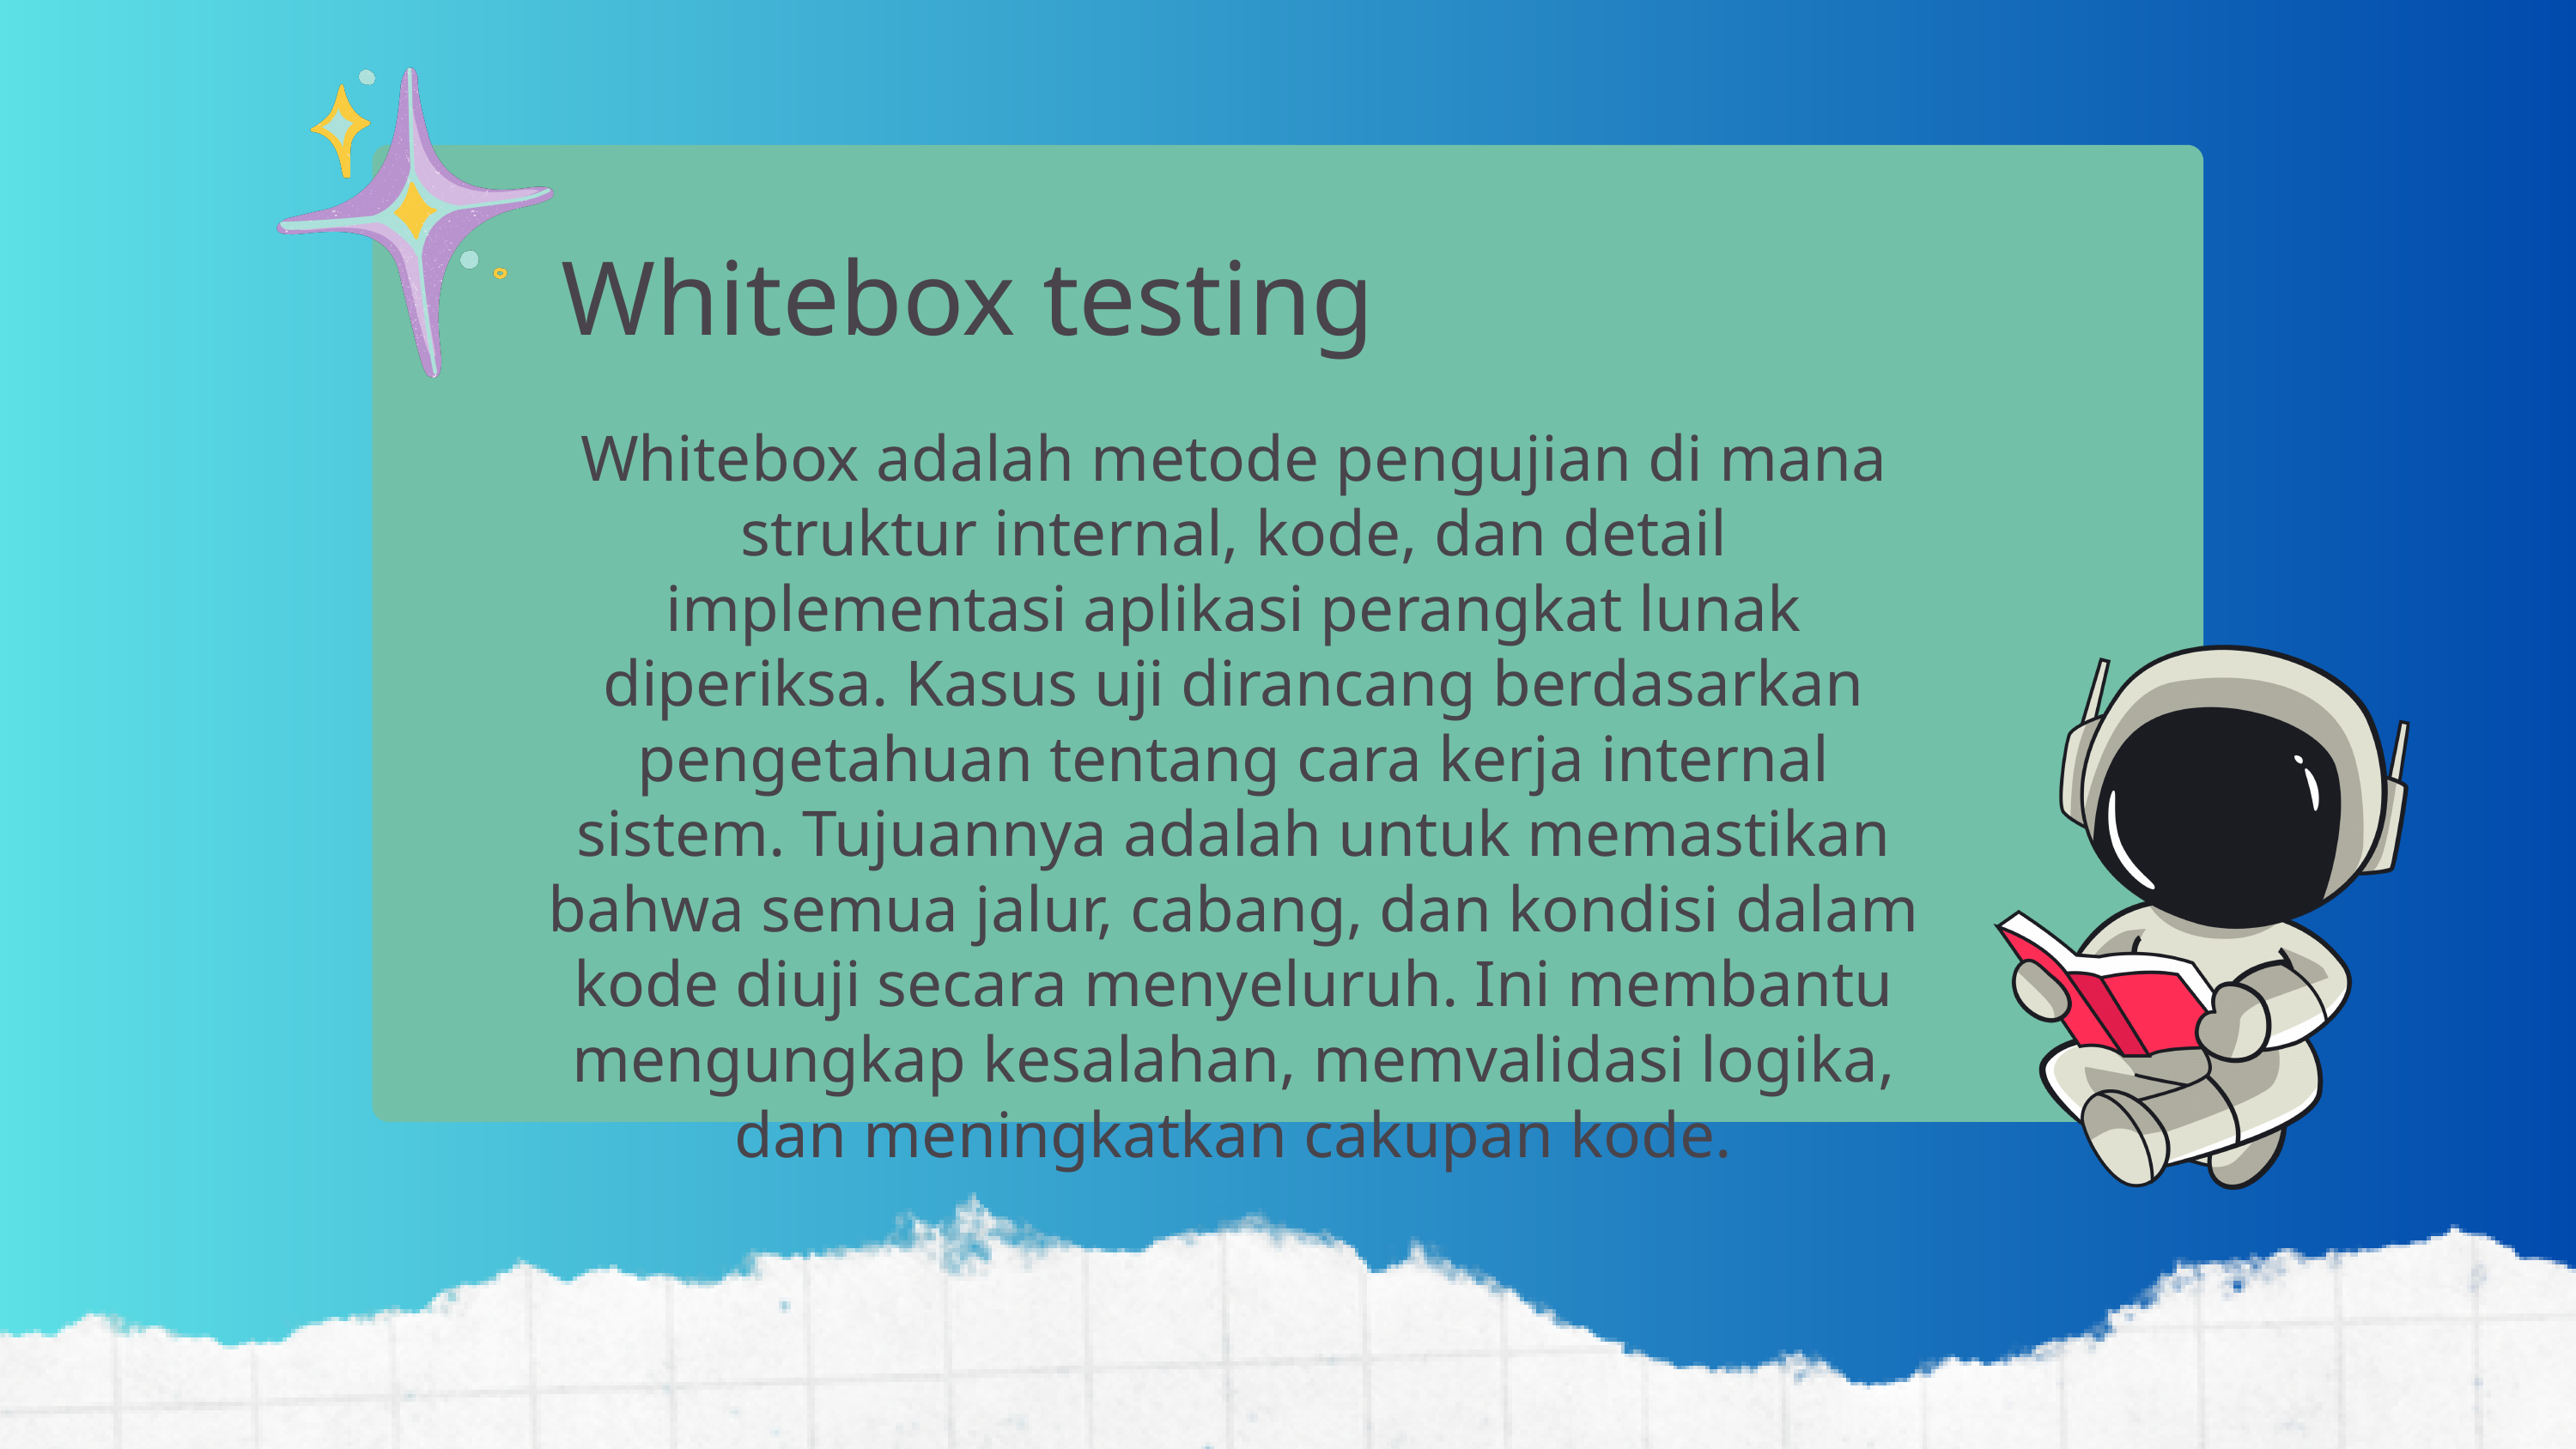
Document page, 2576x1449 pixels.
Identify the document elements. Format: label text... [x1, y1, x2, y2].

text_box [0, 1192, 2576, 1449]
text_box Whitebox adalah metode pengujian di mana struktur internal, kode, dan detail implementasi aplikasi perangkat lunak diperiksa. Kasus uji dirancang berdasarkan pengetahuan tentang cara kerja internal sistem. Tujuannya adalah untuk memastikan bahwa semua jalur, cabang, dan kondisi dalam kode diuji secara menyeluruh. Ini membantu mengungkap kesalahan, memvalidasi logika, dan meningkatkan cakupan kode. [532, 1128, 1936, 1170]
text_box [1993, 613, 2410, 1193]
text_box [372, 144, 2204, 1123]
text_box [276, 67, 554, 378]
